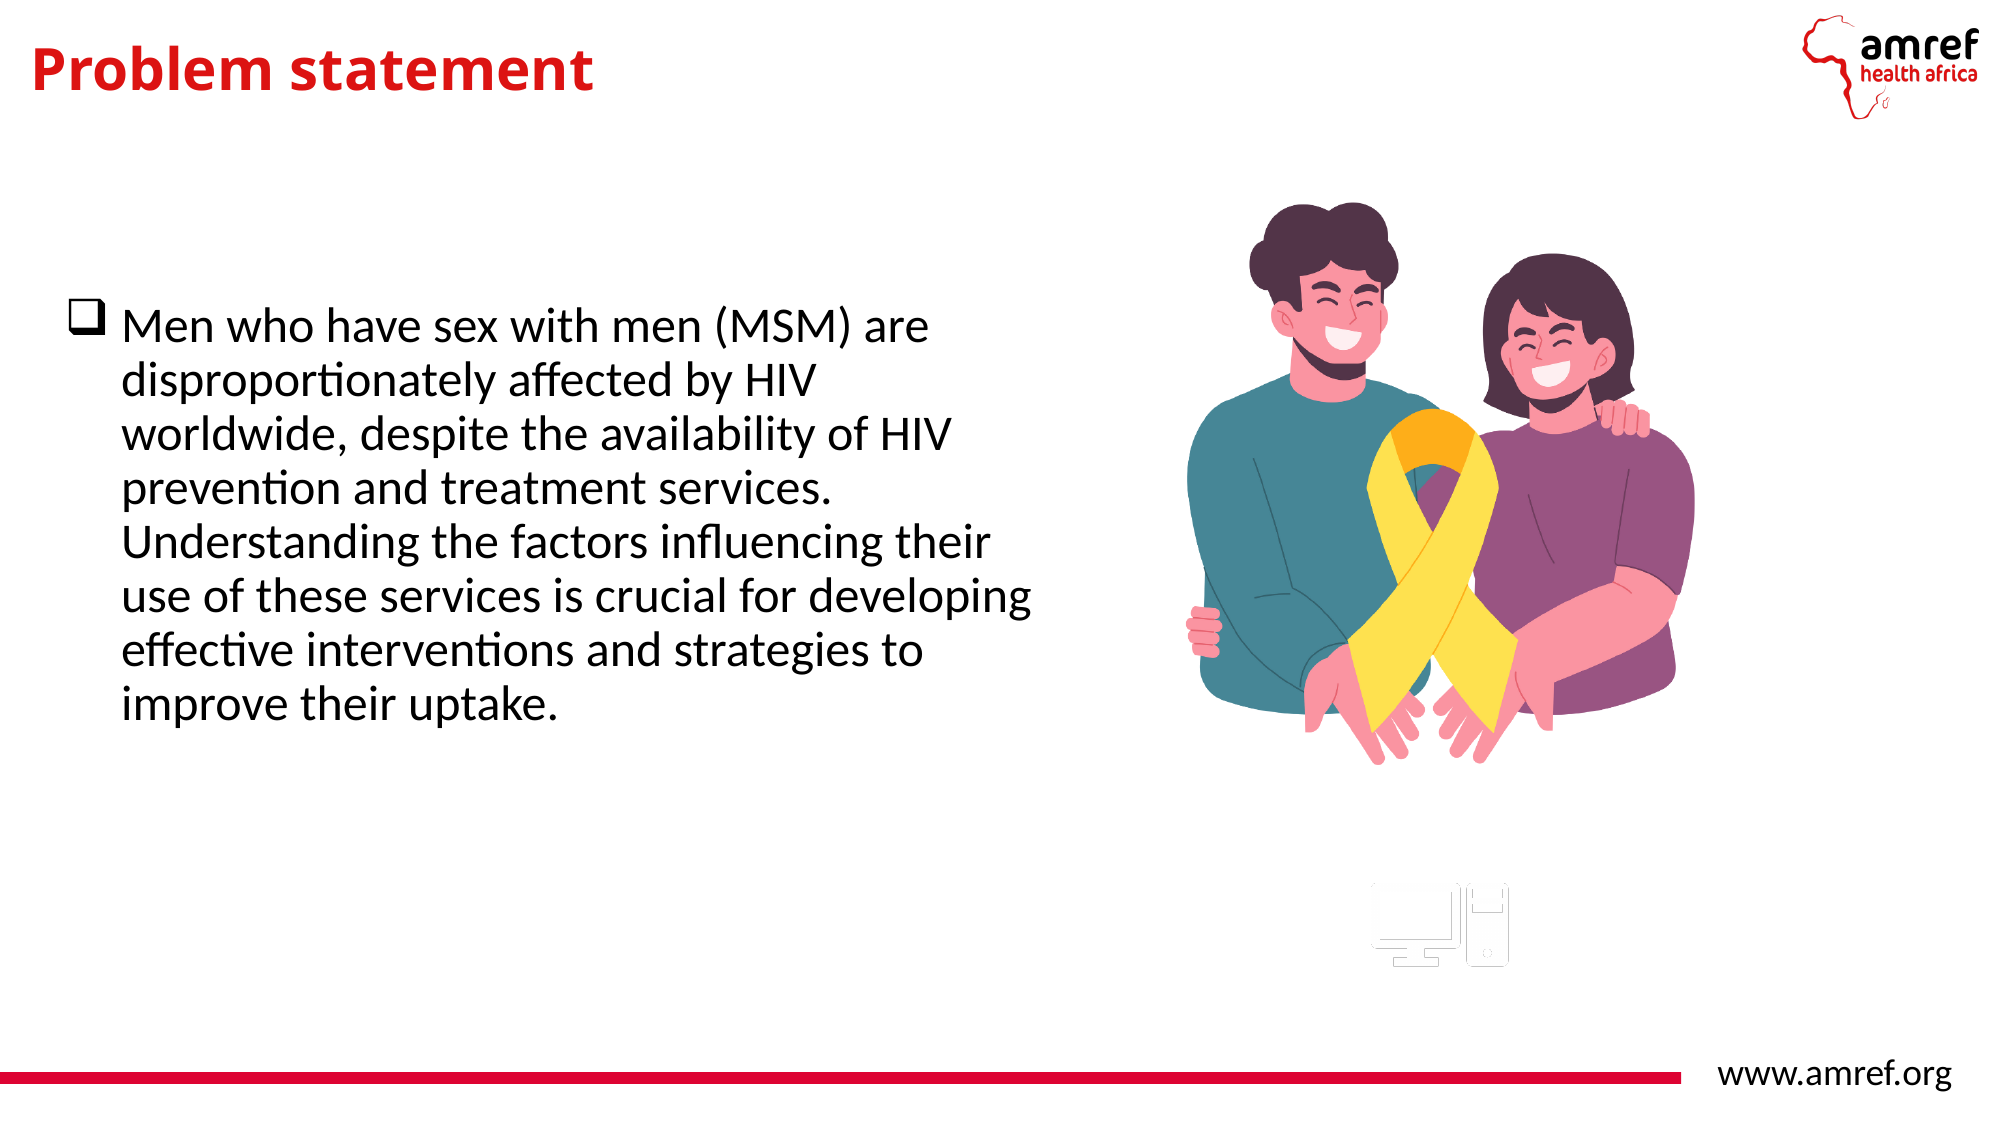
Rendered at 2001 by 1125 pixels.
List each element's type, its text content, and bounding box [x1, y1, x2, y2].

picture [1797, 1, 1984, 133]
picture [1368, 853, 1511, 996]
picture [1088, 132, 1792, 835]
text_box Men who have sex with men (MSM) are disproportionately affected by HIV worldwide, despite the availability of HIV prevention and treatment services. Understanding the factors influencing their use of these services is crucial for developing effective interventions and strategies to improve their uptake. [49, 292, 1061, 981]
text_box www.amref.org [1702, 1040, 1968, 1101]
picture [0, 1072, 1682, 1084]
text_box Problem statement [16, 24, 1666, 110]
